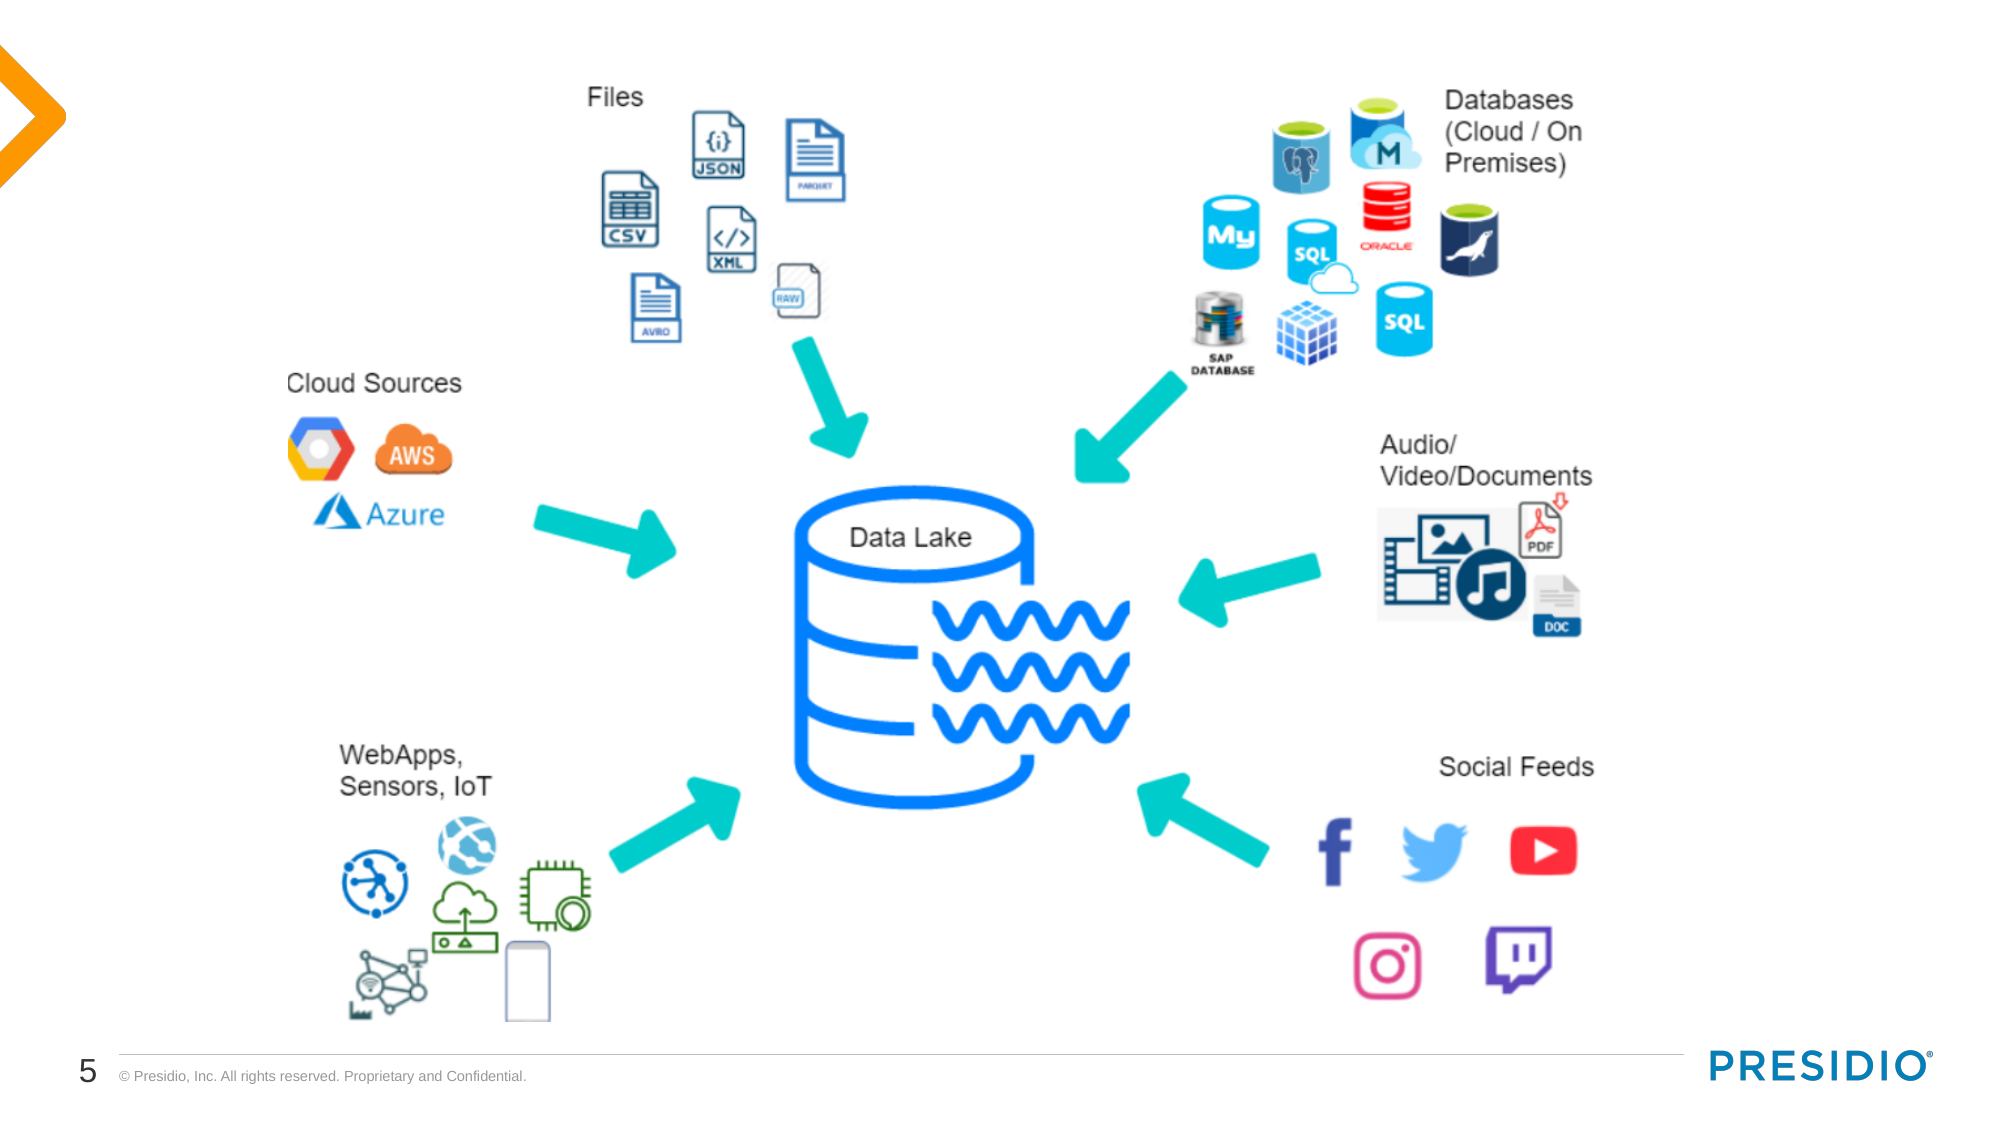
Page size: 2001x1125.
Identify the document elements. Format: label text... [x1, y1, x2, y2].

slide_number 5 [0, 1039, 113, 1100]
picture [287, 74, 1634, 1022]
picture [0, 45, 66, 188]
picture [1706, 1043, 1937, 1088]
